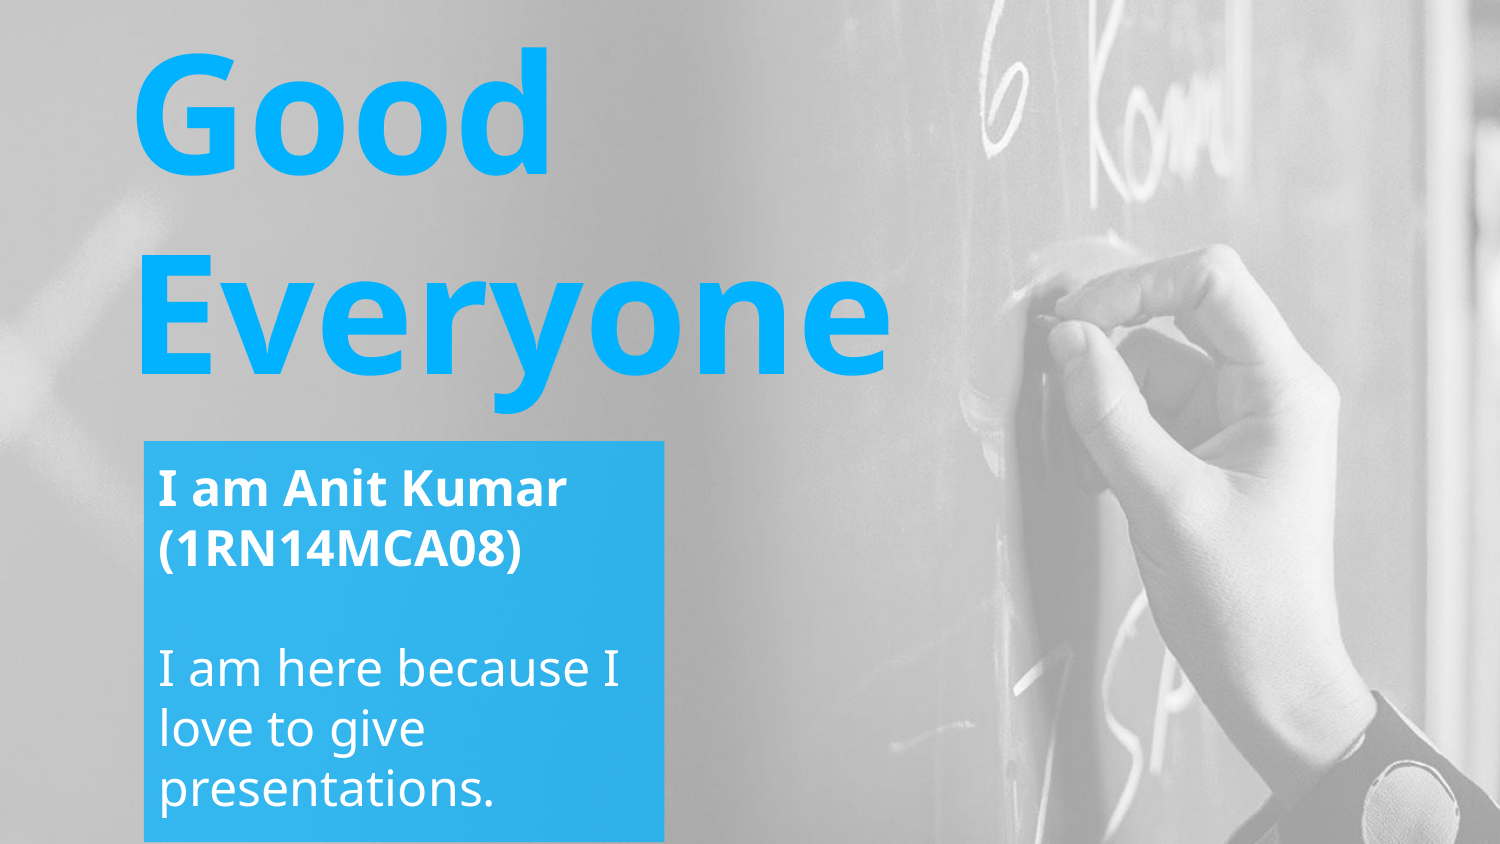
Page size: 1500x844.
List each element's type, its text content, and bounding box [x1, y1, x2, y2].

subtitle I am Anit Kumar (1RN14MCA08) I am here because I love to give presentations. You can find me at: anikumarsingh99@gmail.com [143, 441, 665, 843]
title Good Everyone [112, 0, 1388, 423]
text_box [0, 0, 1500, 844]
